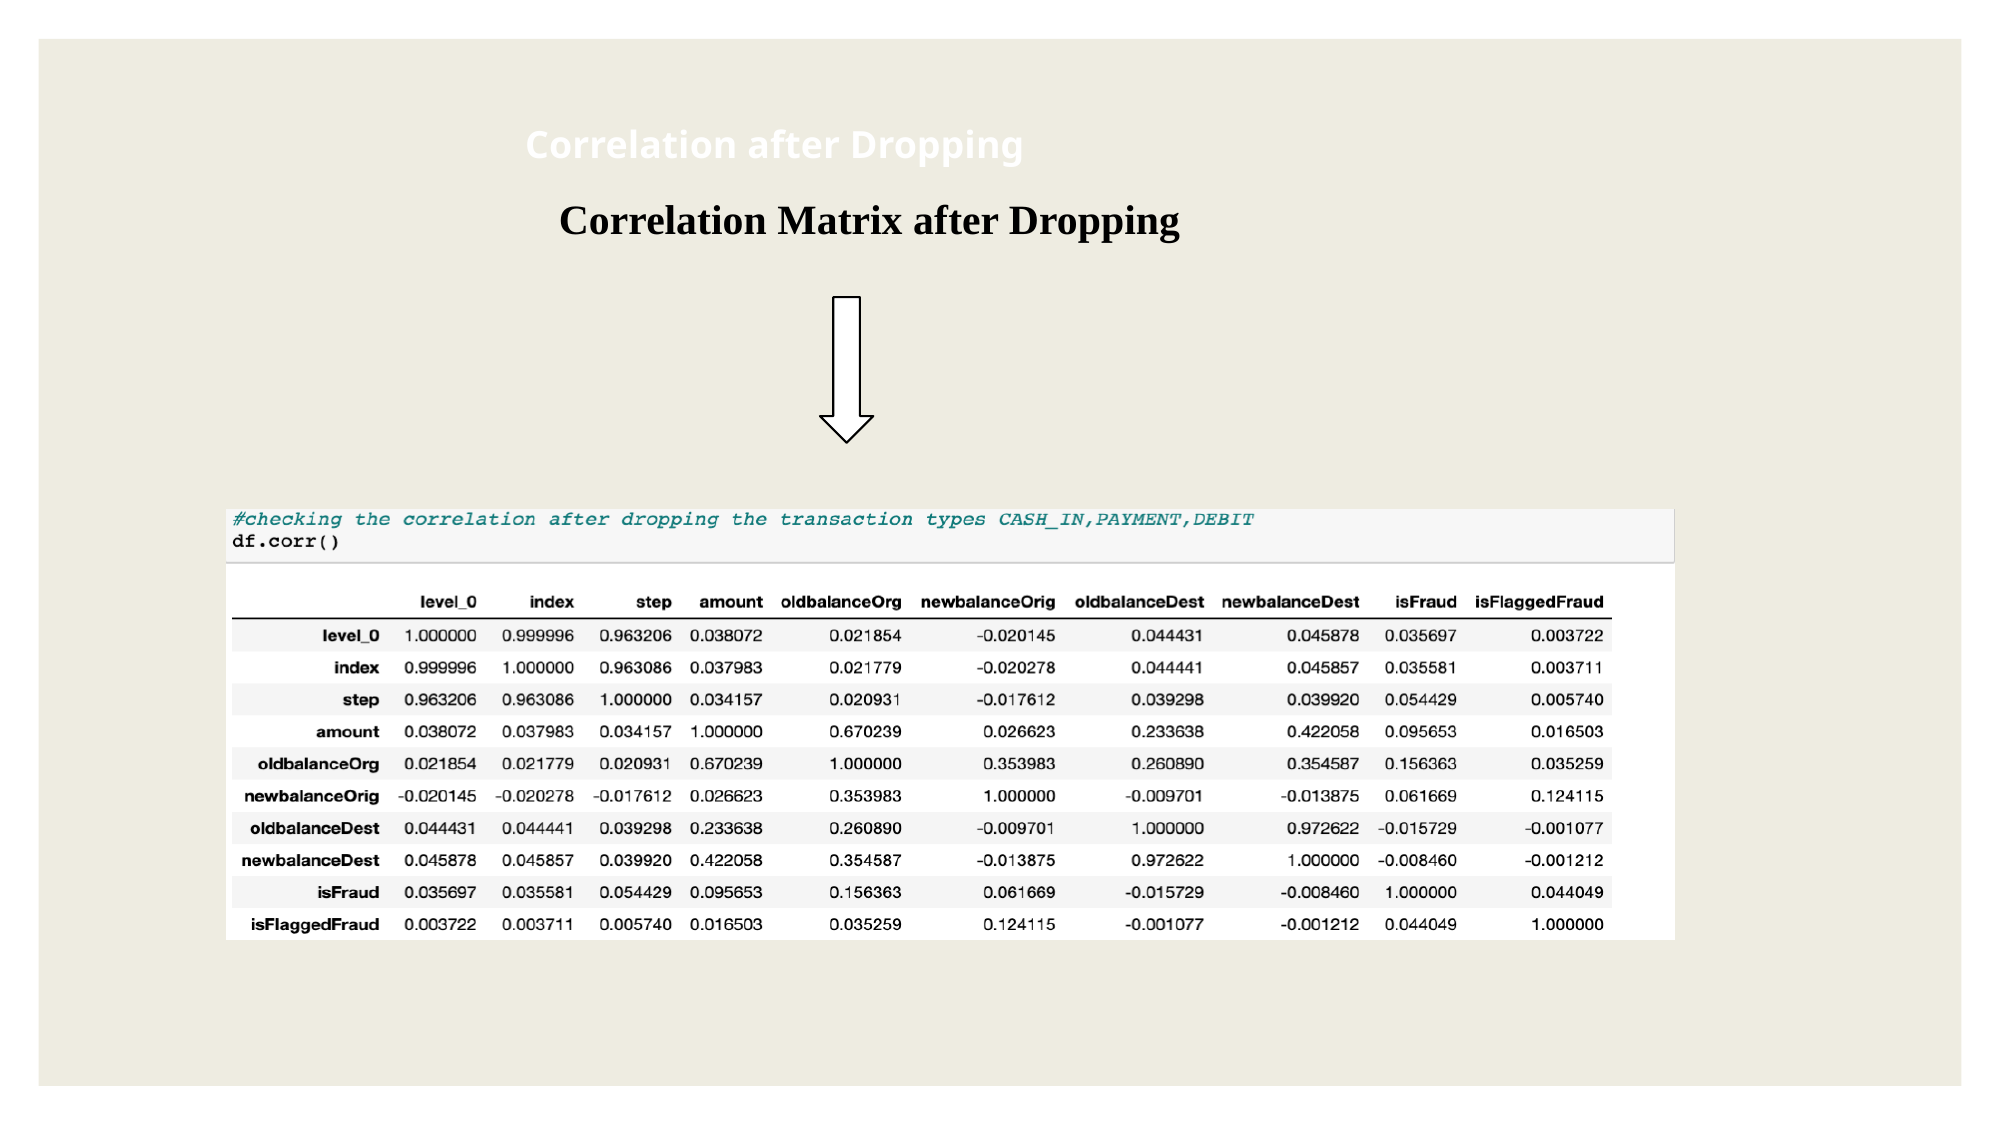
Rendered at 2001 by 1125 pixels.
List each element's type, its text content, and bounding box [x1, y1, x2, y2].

text_box Correlation after Dropping [510, 113, 1512, 174]
picture [226, 509, 1675, 940]
text_box Correlation Matrix after Dropping [544, 185, 1544, 251]
text_box [818, 296, 875, 444]
